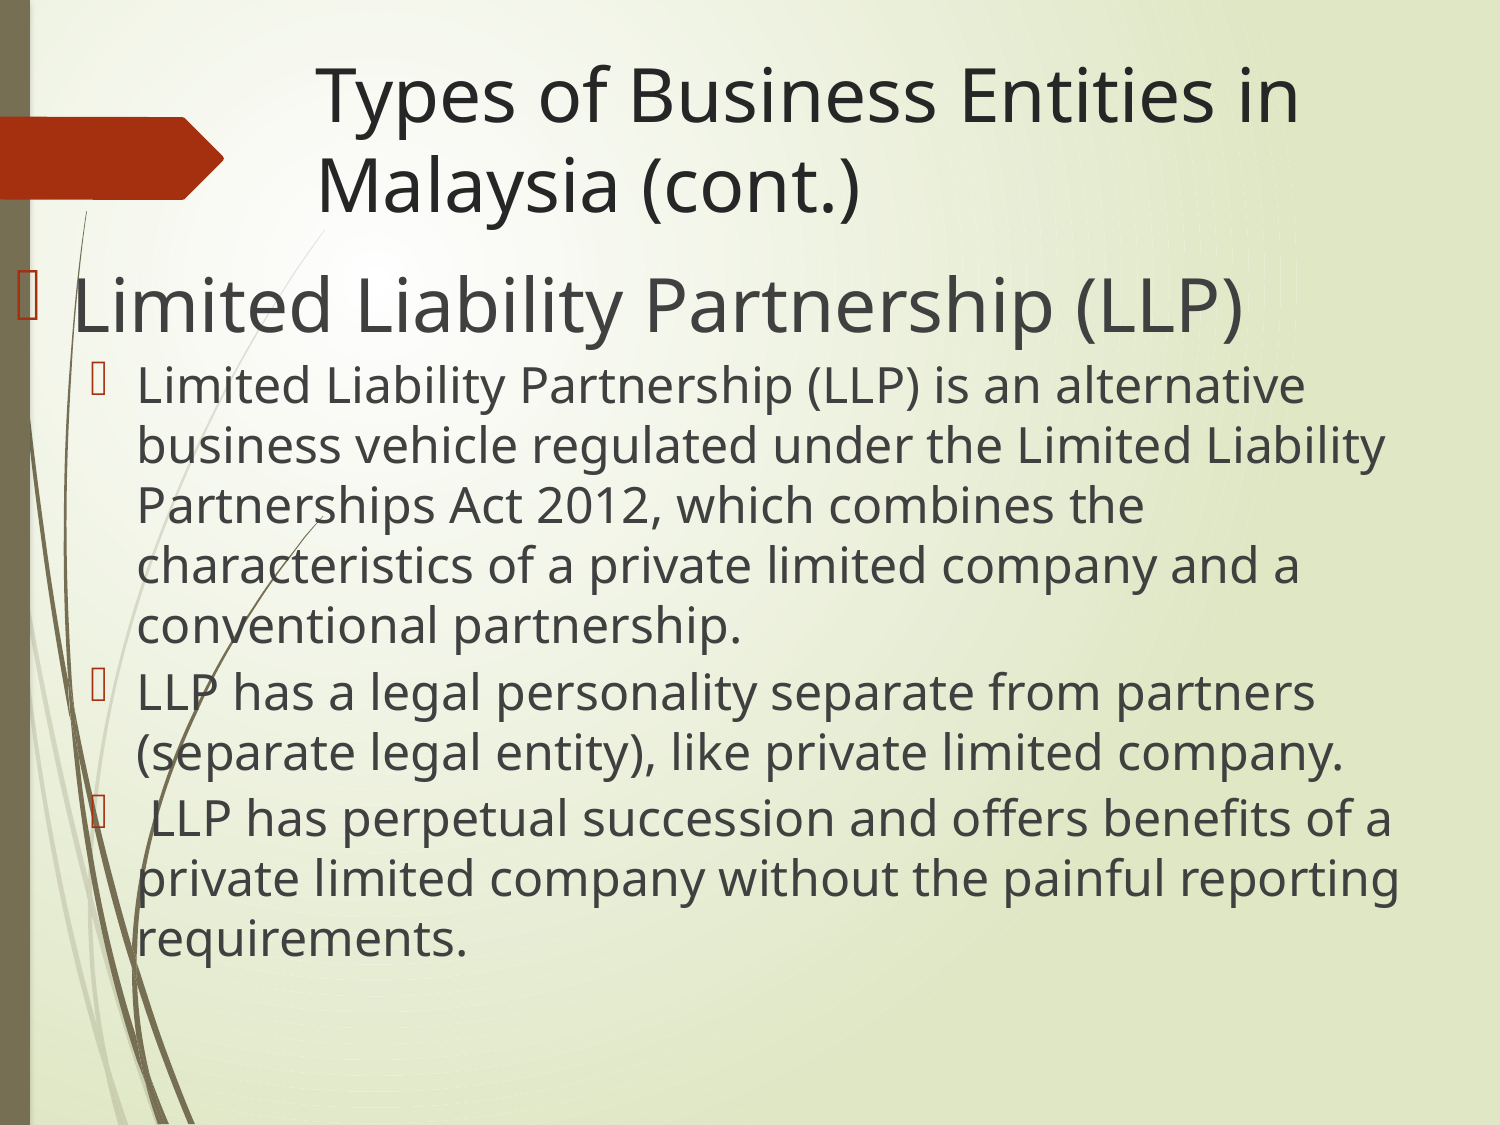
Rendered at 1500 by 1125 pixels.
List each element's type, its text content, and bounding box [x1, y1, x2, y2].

title Types of Business Entities in Malaysia (cont.) [300, 39, 1381, 249]
list Limited Liability Partnership (LLP) Limited Liability Partnership (LLP) is an alternative business vehicle regulated under the Limited Liability Partnerships Act 2012, which combines the characteristics of a private limited company and a conventional partnership. LLP has a legal personality separate from partners (separate legal entity), like private limited company. LLP has perpetual succession and offers benefits of a private limited company without the painful reporting requirements. [0, 249, 1500, 1100]
